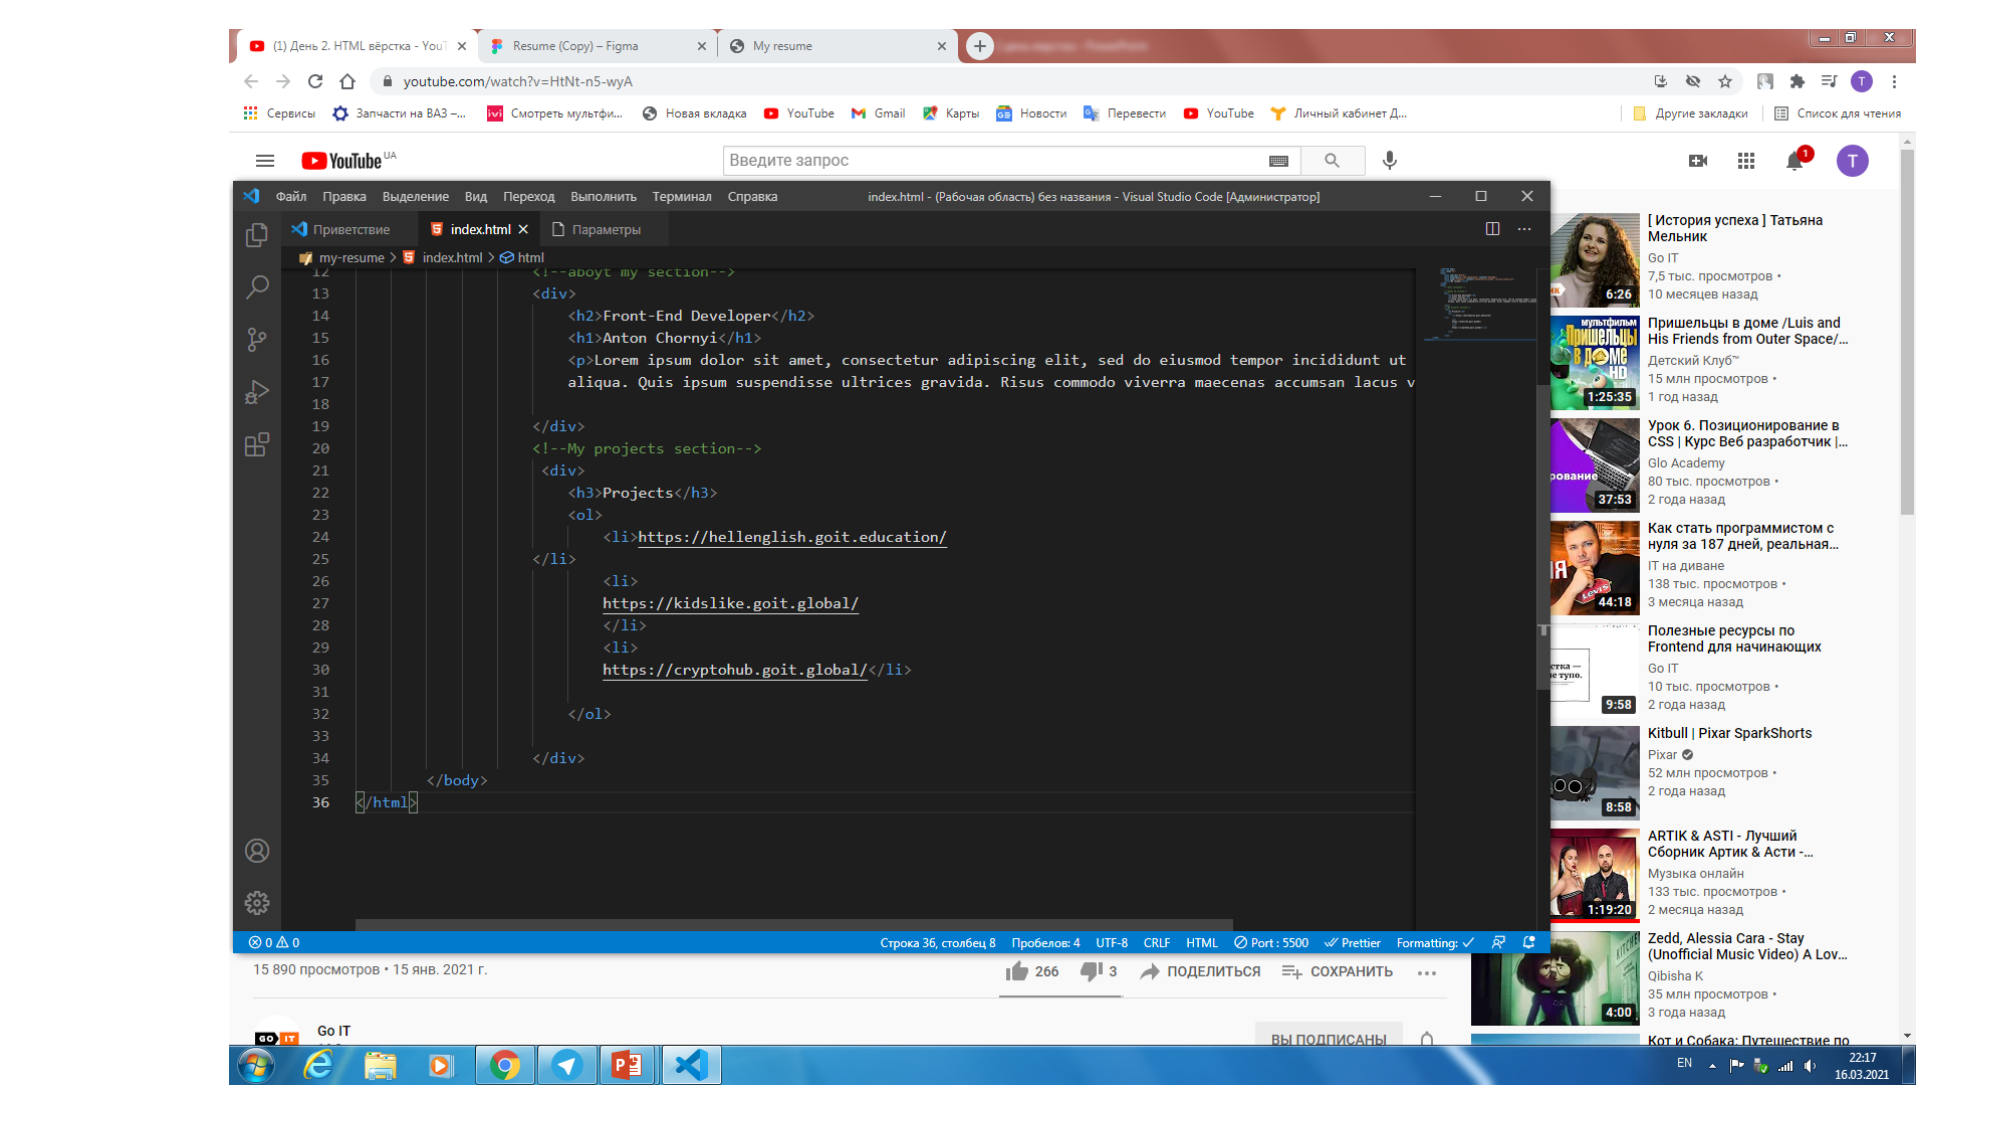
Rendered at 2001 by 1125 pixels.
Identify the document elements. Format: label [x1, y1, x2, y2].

picture [228, 29, 1916, 1085]
